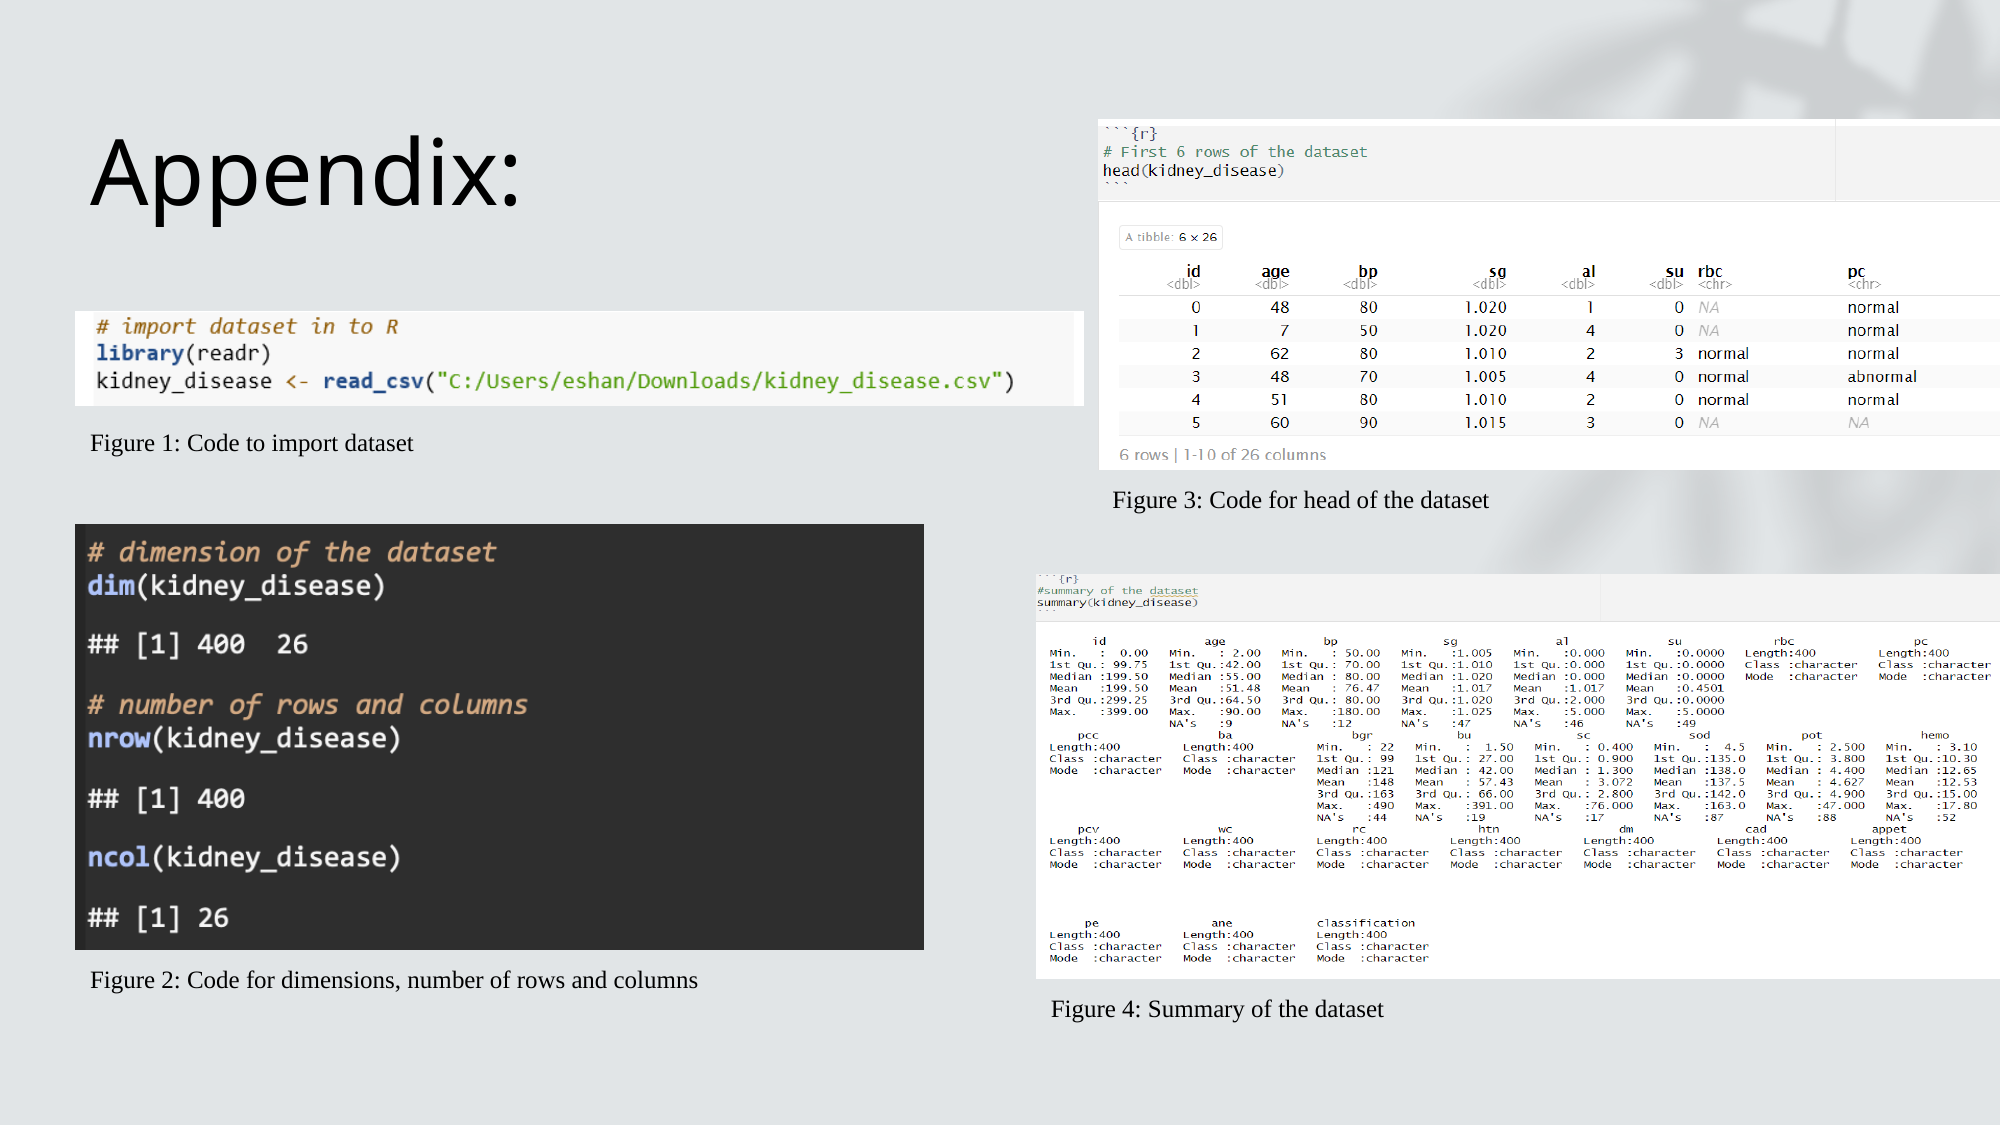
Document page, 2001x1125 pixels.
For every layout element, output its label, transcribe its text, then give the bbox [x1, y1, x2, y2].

title Appendix: [75, 60, 1863, 278]
picture [1036, 574, 2000, 979]
picture [75, 524, 924, 950]
text_box Figure 4: Summary of the dataset [1036, 985, 1670, 1030]
picture [1097, 119, 2000, 470]
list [75, 311, 1084, 406]
text_box Figure 2: Code for dimensions, number of rows and columns [75, 955, 1213, 1001]
text_box Figure 3: Code for head of the dataset [1097, 476, 1616, 522]
text_box Figure 1: Code to import dataset [75, 418, 499, 464]
